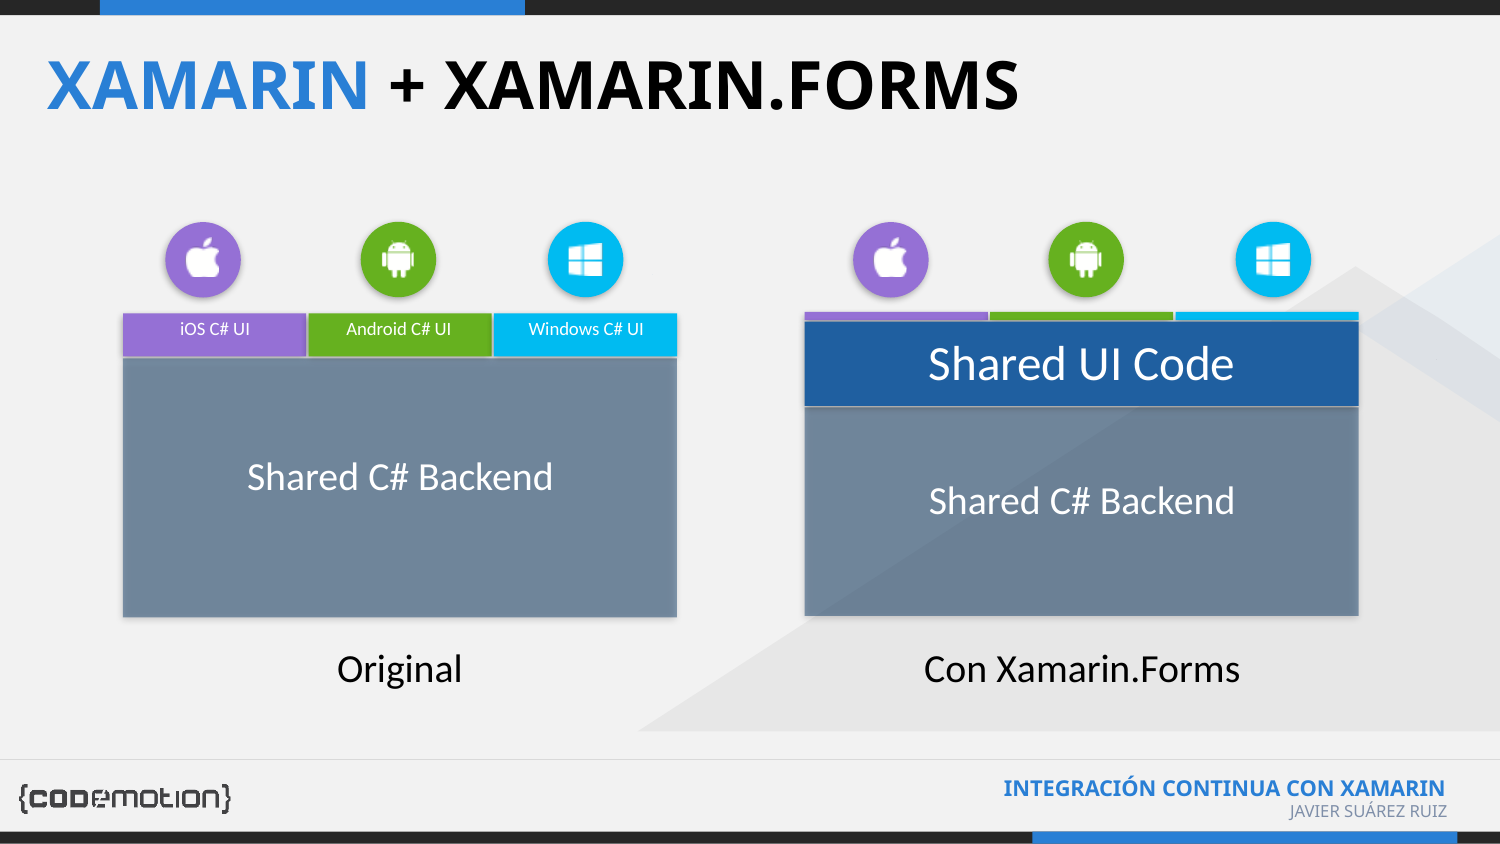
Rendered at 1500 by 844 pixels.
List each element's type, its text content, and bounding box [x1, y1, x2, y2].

title XAMARIN + XAMARIN.FORMS [33, 35, 1468, 147]
picture [12, 778, 237, 819]
list Original [123, 635, 678, 700]
list Con Xamarin.Forms [805, 635, 1359, 700]
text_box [122, 304, 678, 618]
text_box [804, 221, 1359, 616]
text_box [165, 221, 624, 298]
